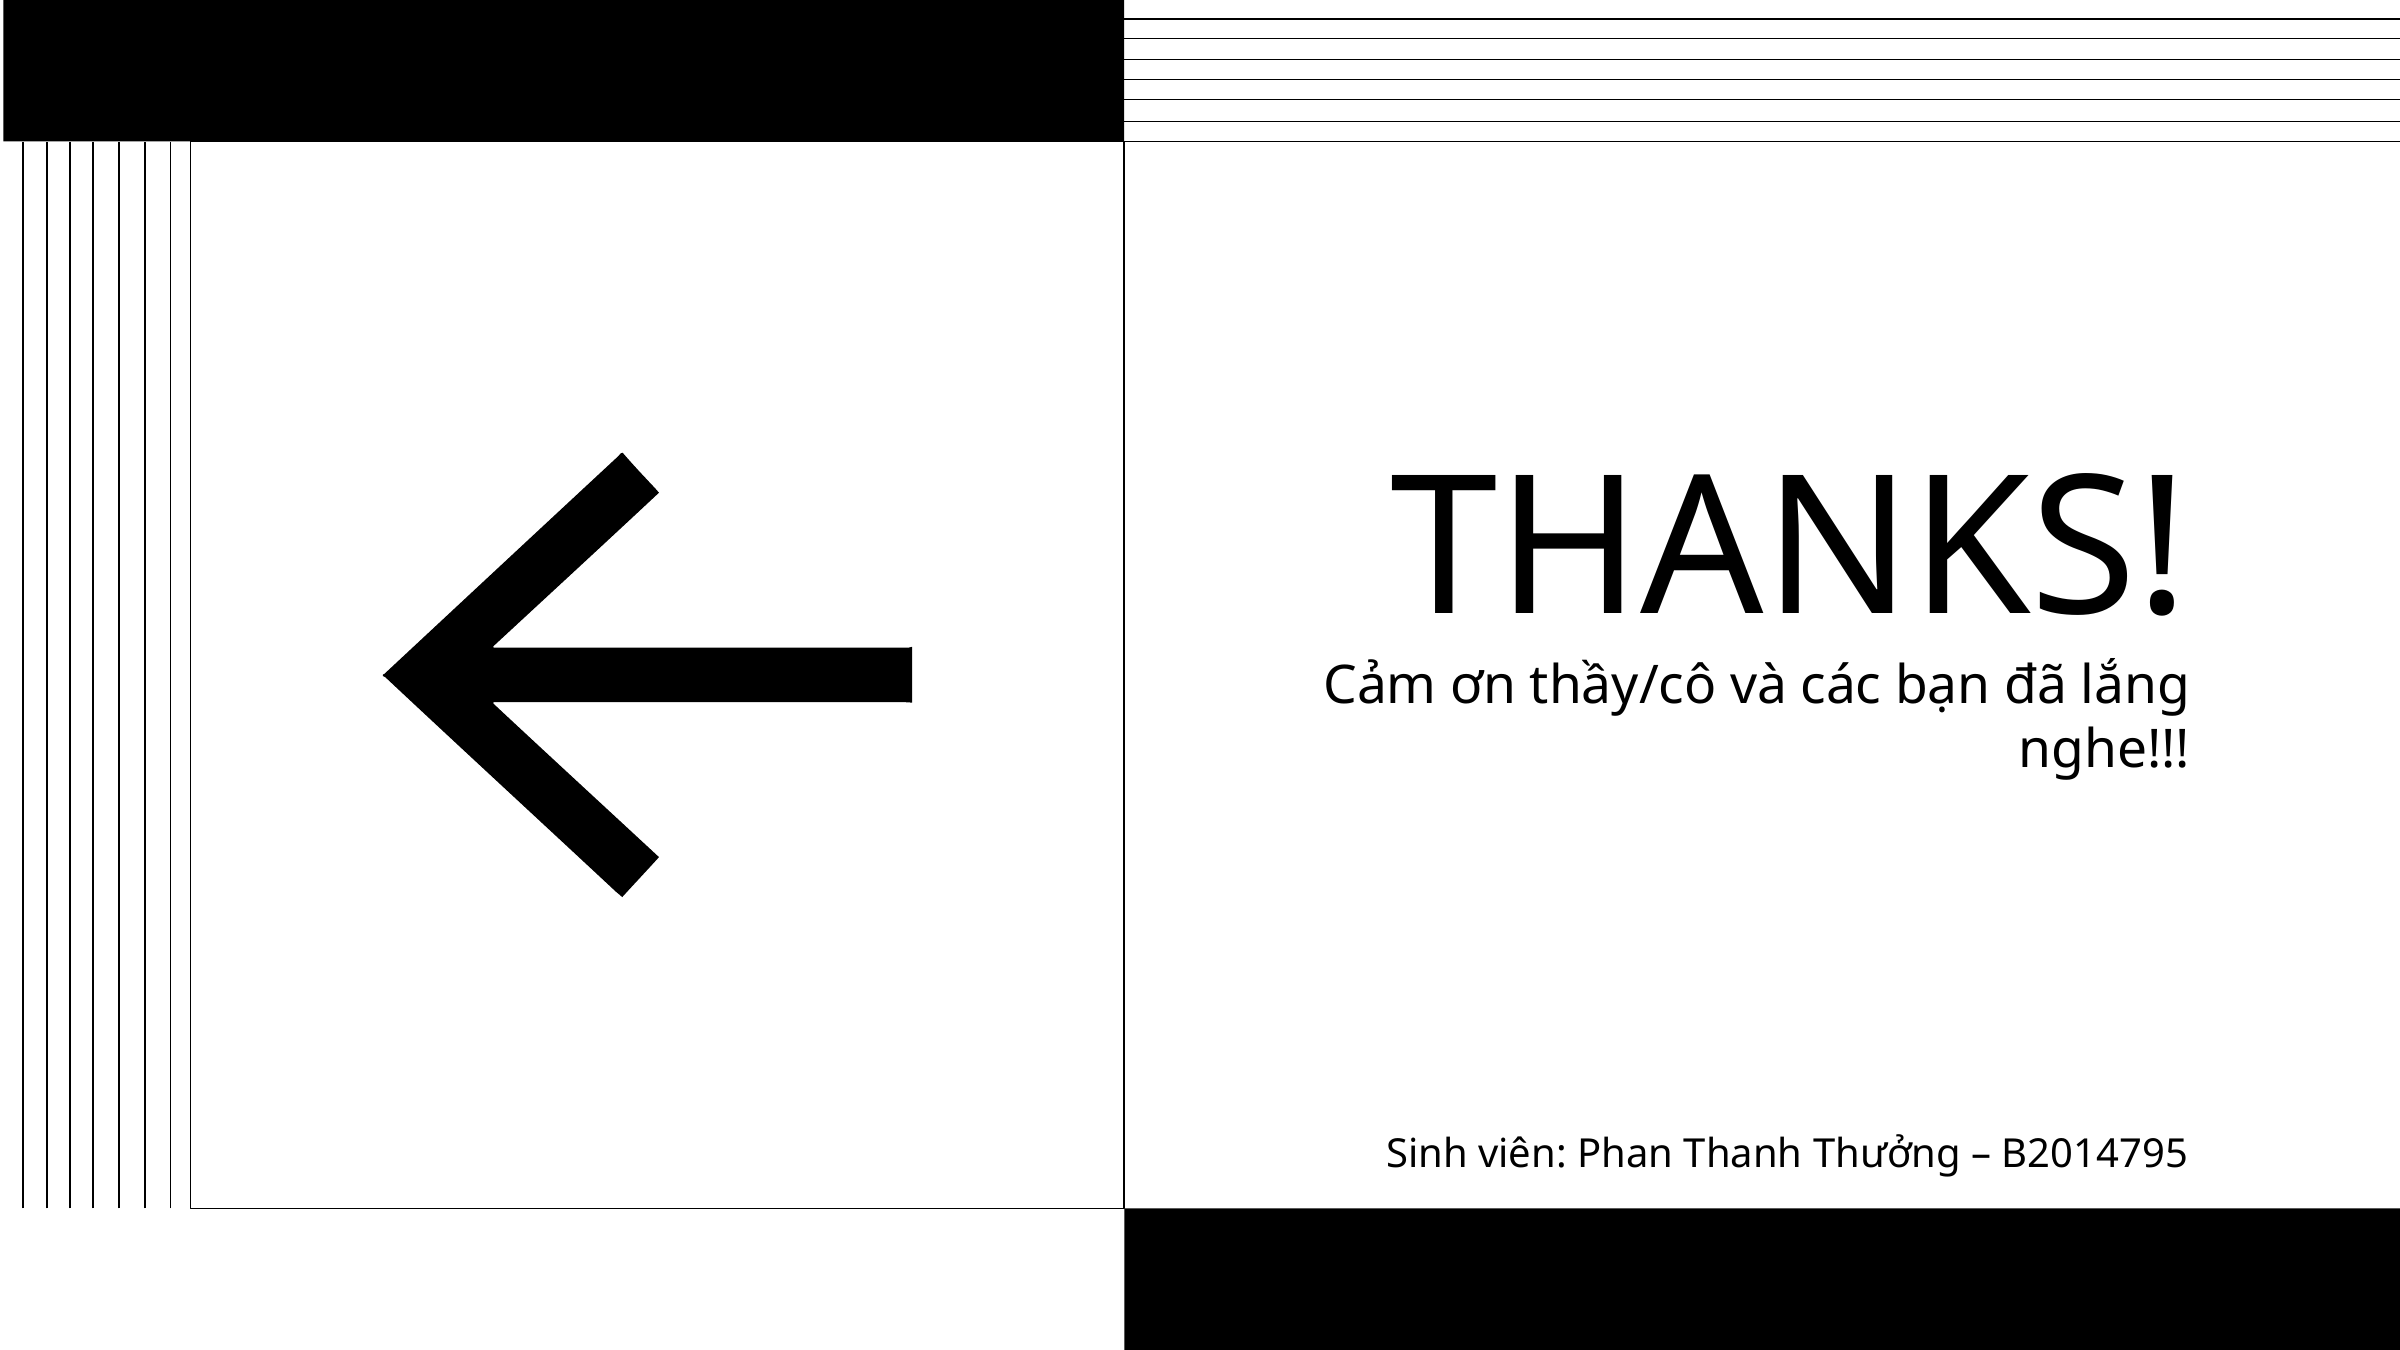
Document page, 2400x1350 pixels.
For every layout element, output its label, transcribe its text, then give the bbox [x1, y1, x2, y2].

text_box [190, 141, 1125, 1209]
subtitle Cảm ơn thầy/cô và các bạn đã lắng nghe!!! [1125, 626, 2214, 904]
text_box Sinh viên: Phan Thanh Thưởng – B2014795 [1125, 1103, 2214, 1173]
title THANKS! [1125, 398, 2213, 626]
text_box [382, 452, 913, 898]
